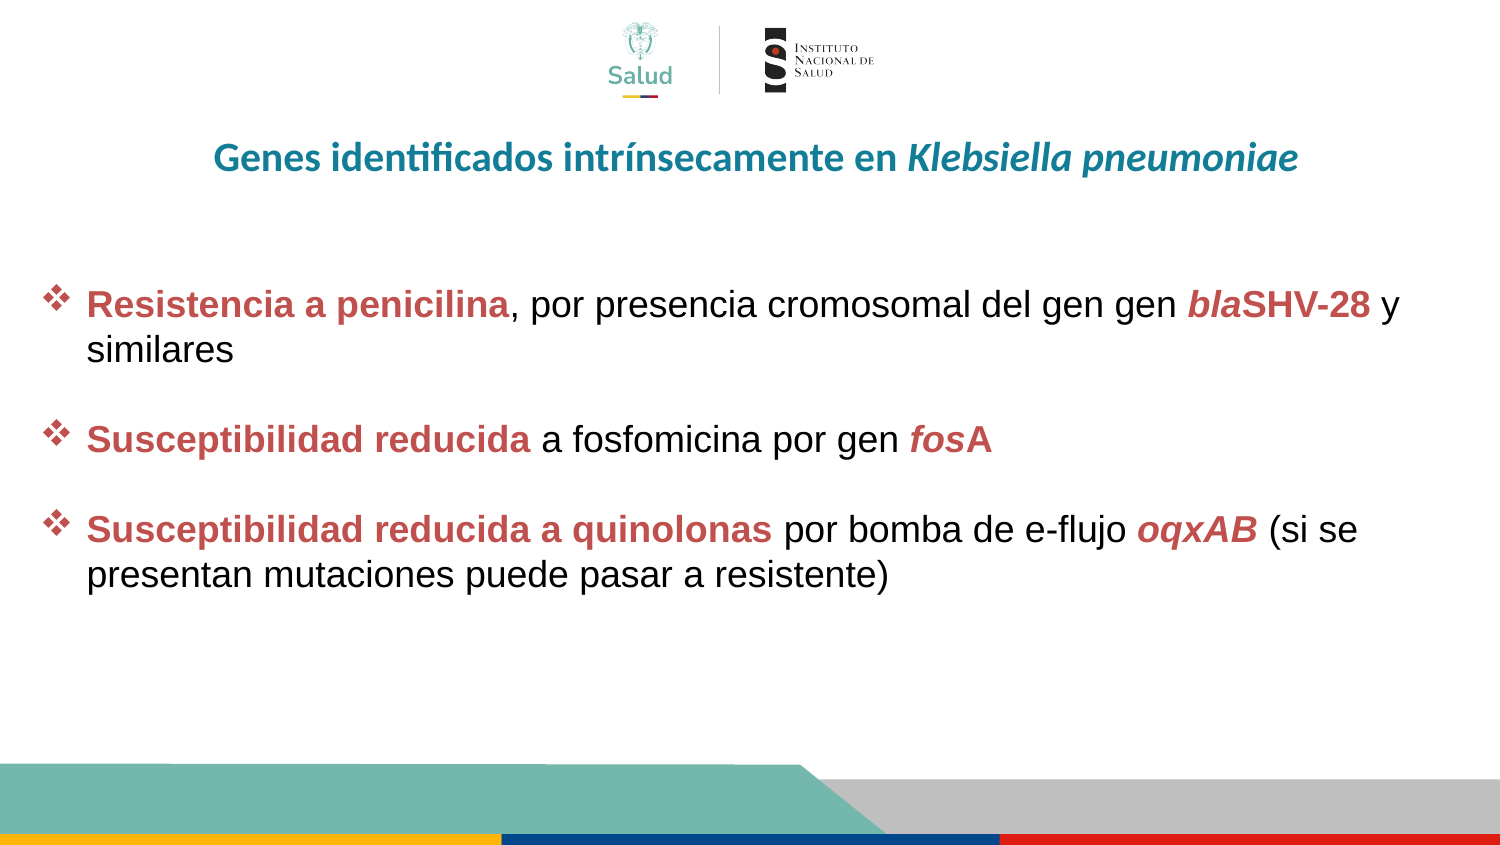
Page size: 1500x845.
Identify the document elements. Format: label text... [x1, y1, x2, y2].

picture [0, 834, 1500, 845]
text_box Resistencia a penicilina, por presencia cromosomal del gen gen blaSHV-28 y similares Susceptibilidad reducida a fosfomicina por gen fosA Susceptibilidad reducida a quinolonas por bomba de e-flujo oqxAB (si se presentan mutaciones puede pasar a resistente) [24, 272, 1488, 648]
picture [608, 22, 874, 98]
text_box Genes identificados intrínsecamente en Klebsiella pneumoniae [112, 122, 1400, 188]
